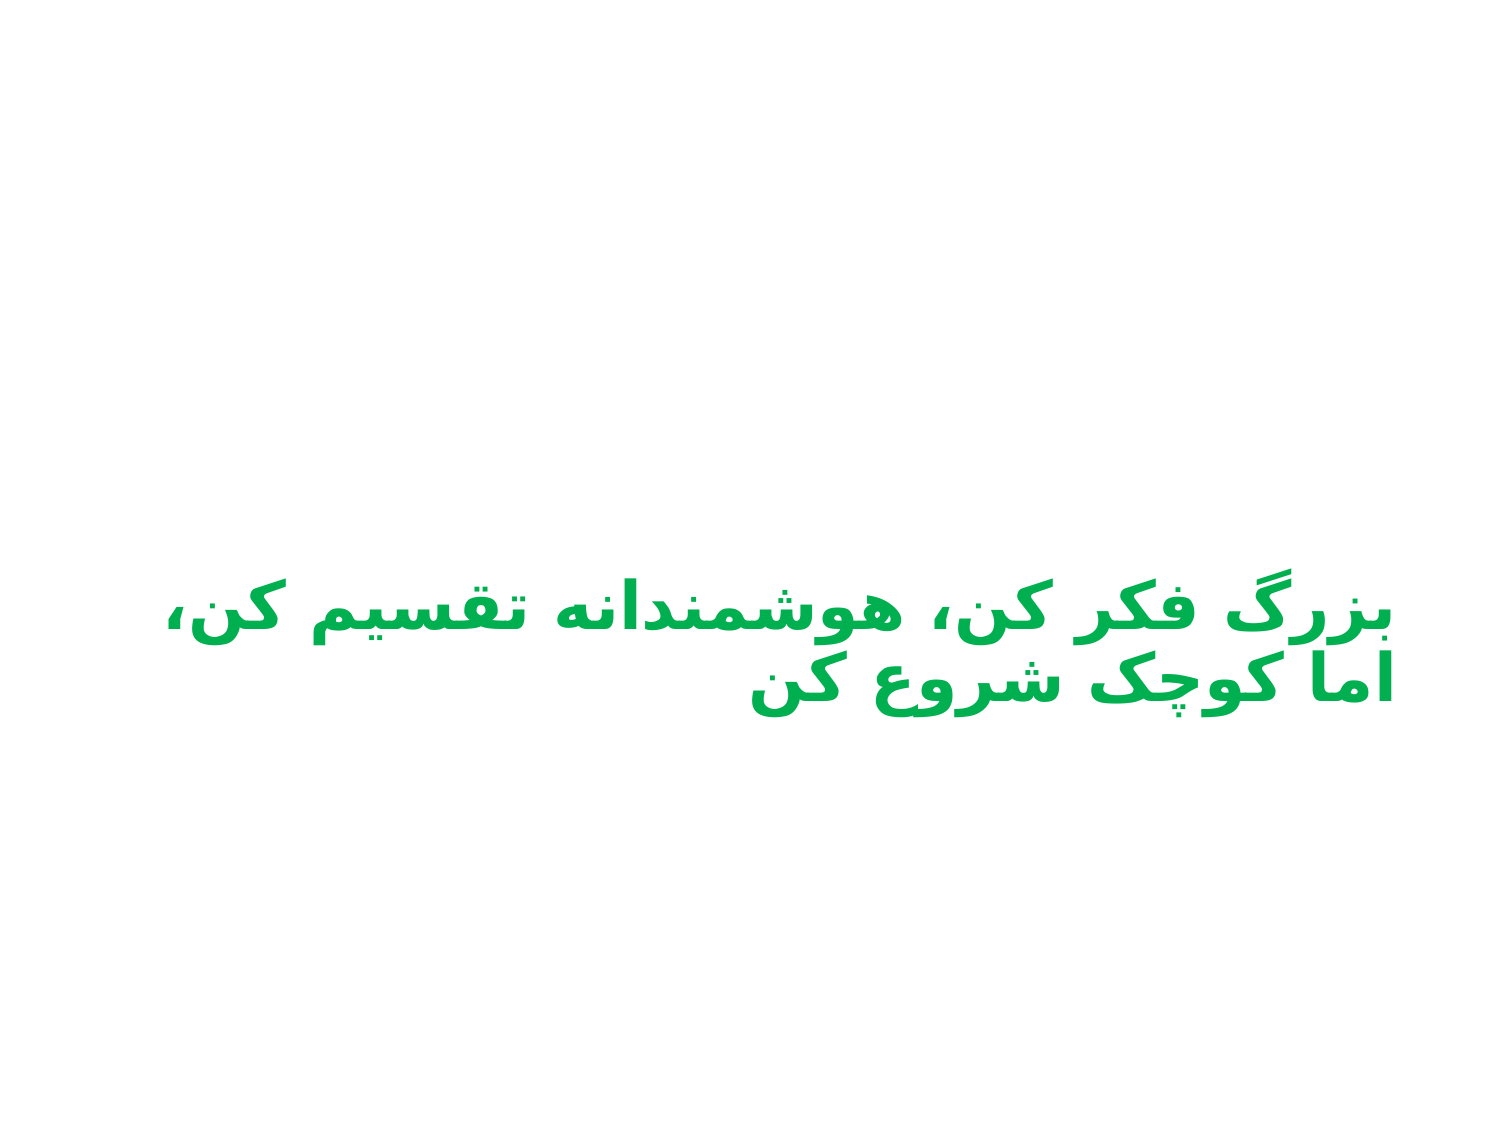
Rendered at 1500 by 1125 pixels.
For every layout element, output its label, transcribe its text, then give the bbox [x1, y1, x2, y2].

title بزرگ فکر کن، هوشمندانه تقسيم کن، اما کوچک شروع کن [43, 575, 1413, 793]
